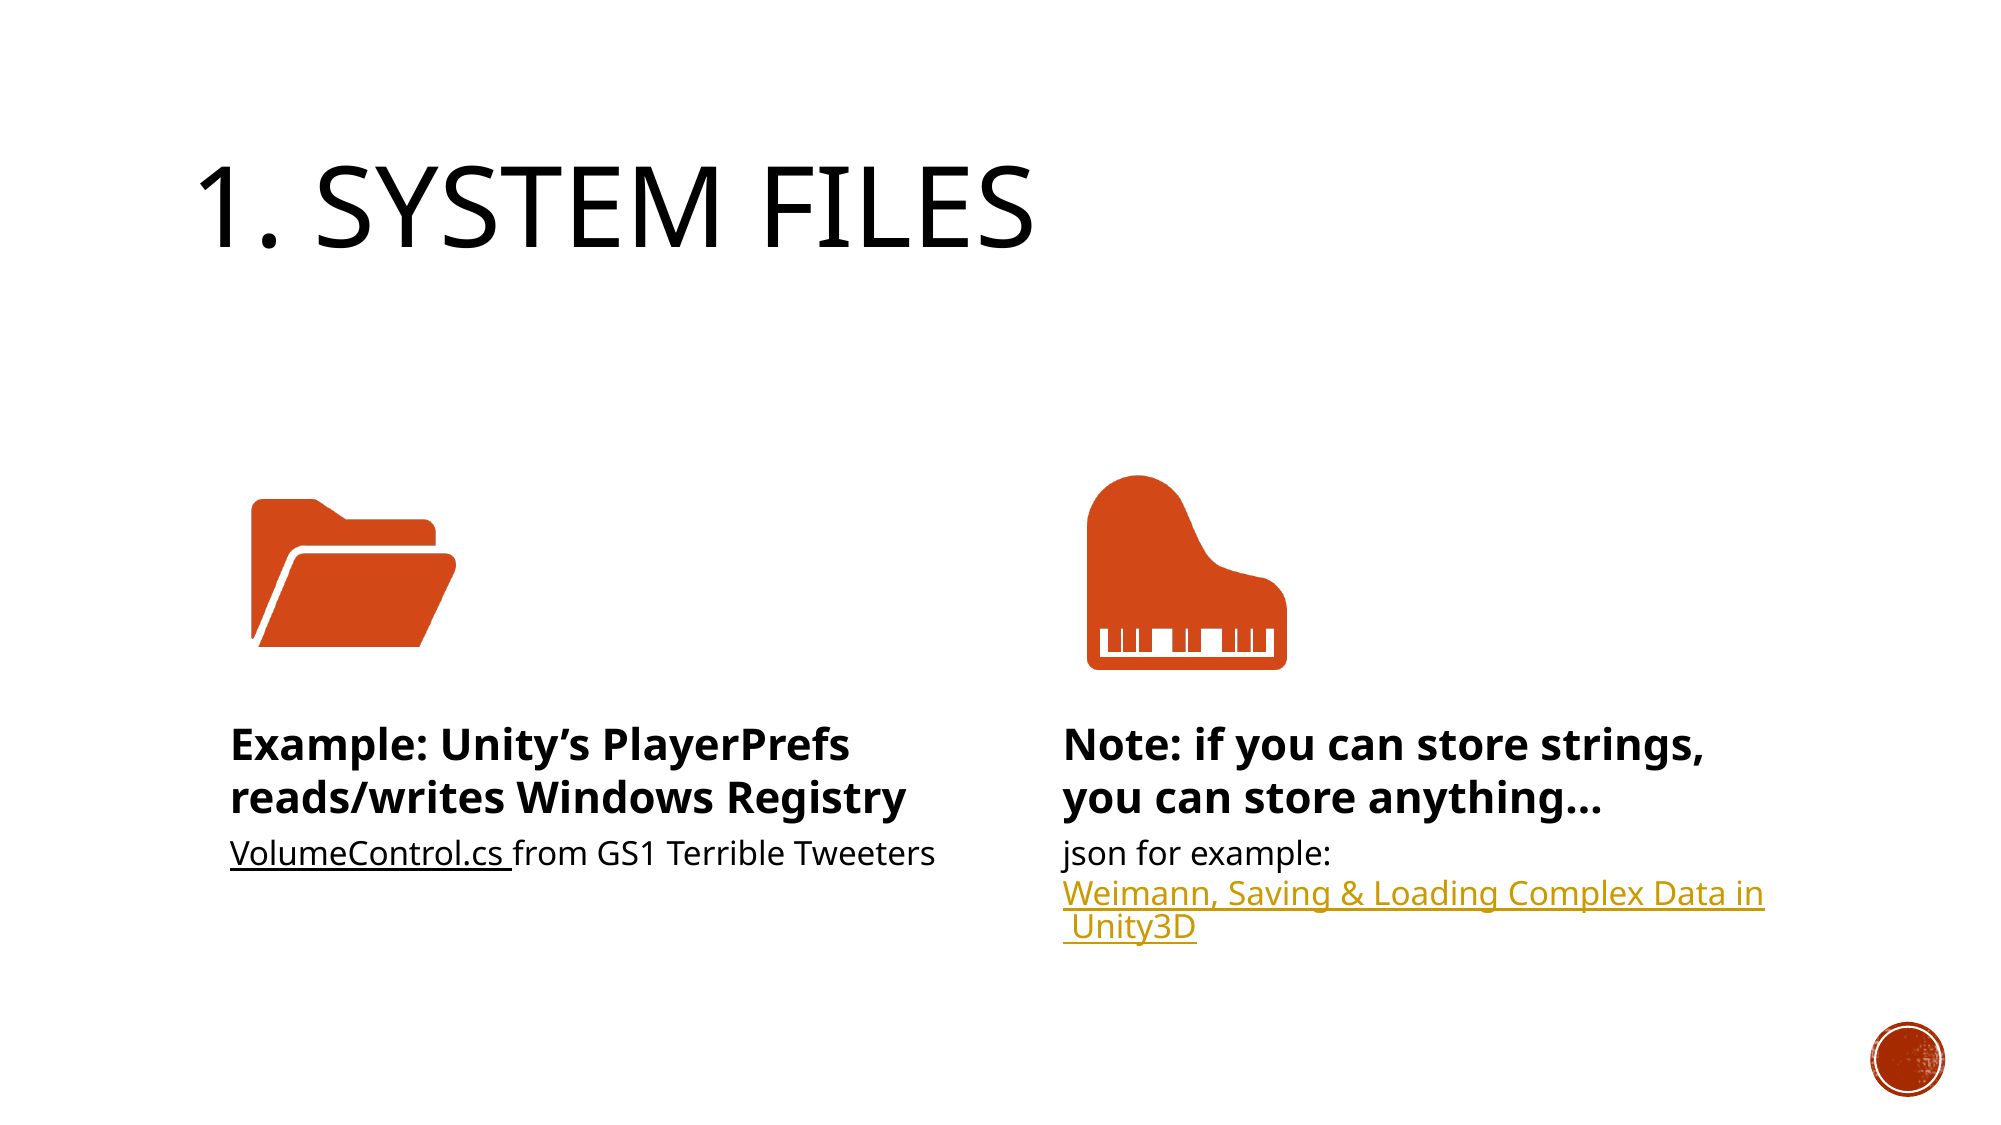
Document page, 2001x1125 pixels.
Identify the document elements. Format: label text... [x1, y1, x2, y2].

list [181, 349, 1824, 1011]
title 1. System Files [175, 79, 1826, 344]
